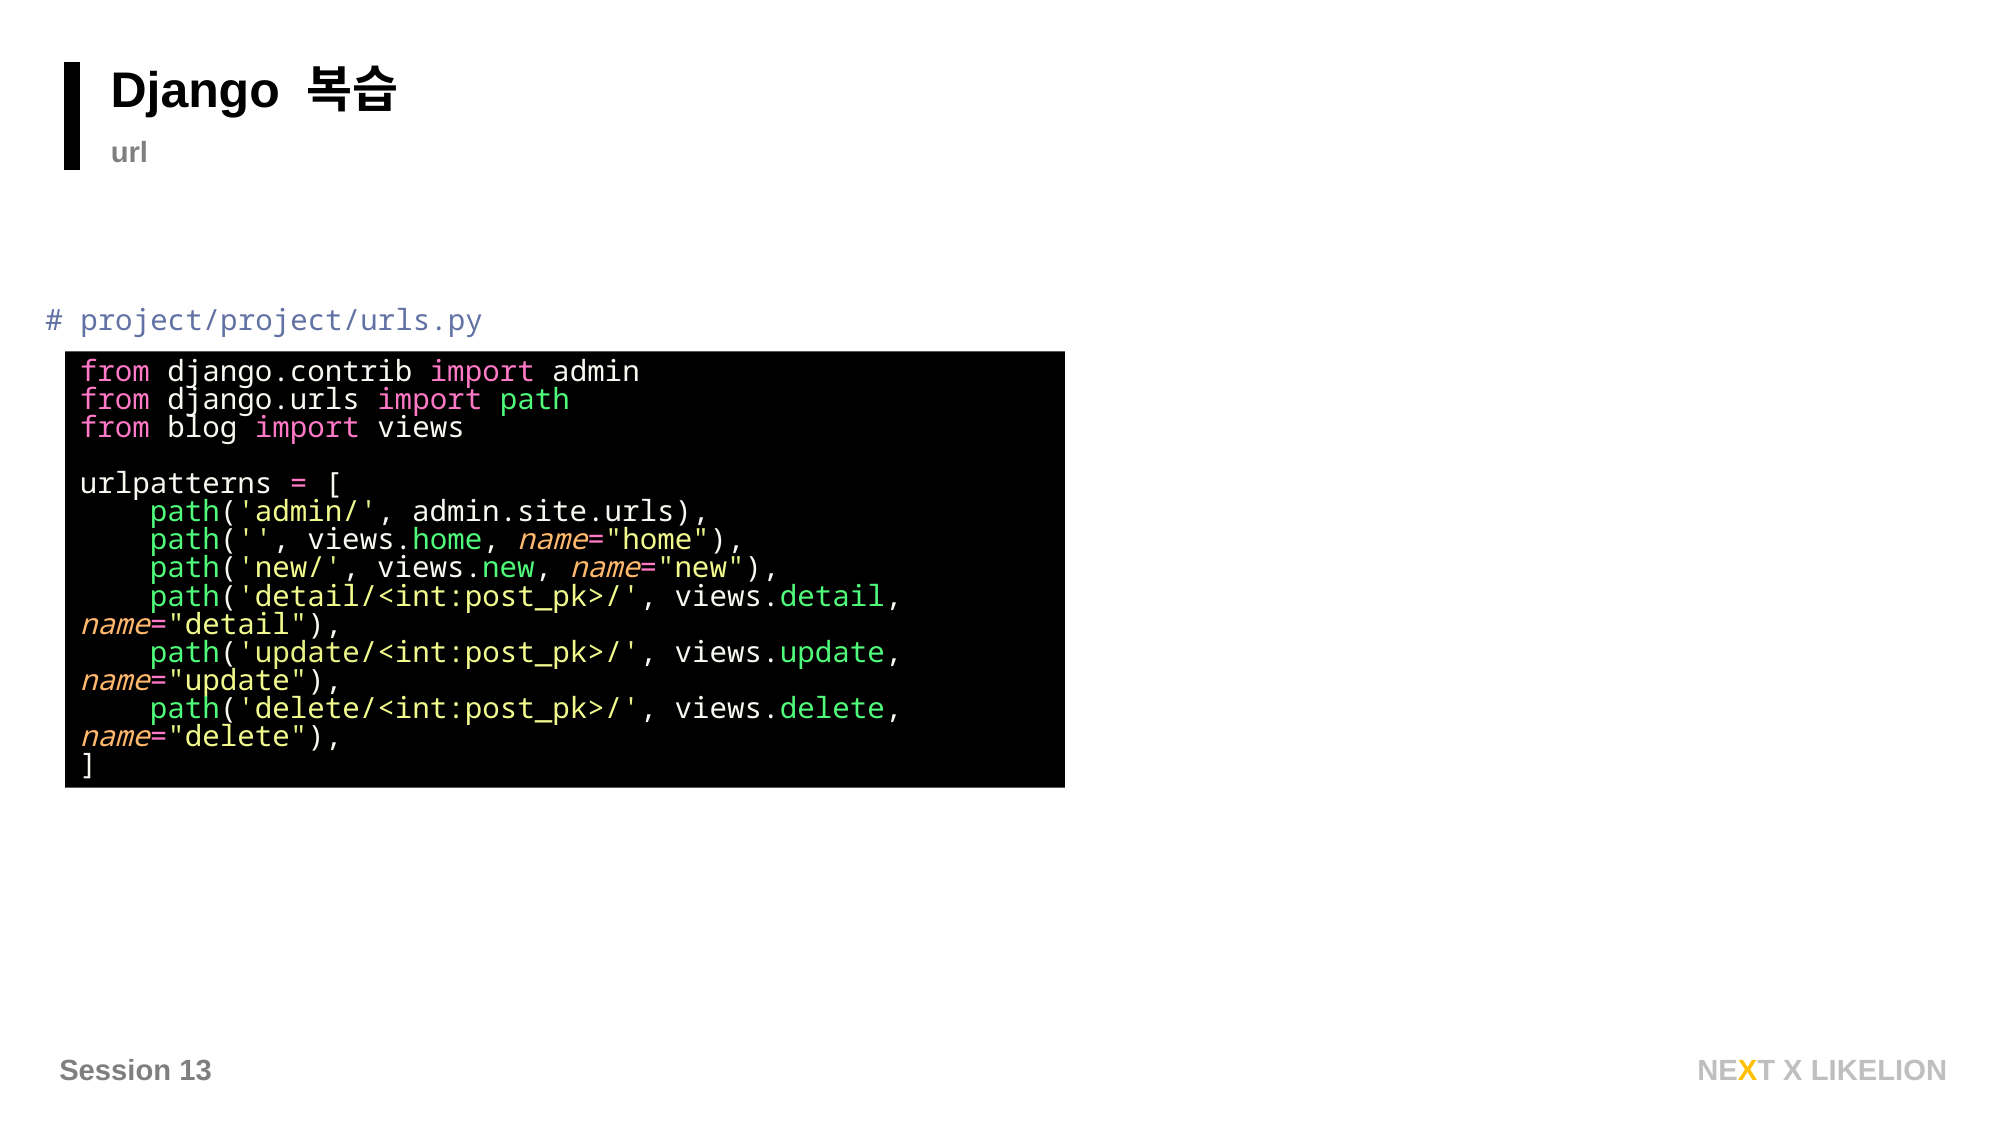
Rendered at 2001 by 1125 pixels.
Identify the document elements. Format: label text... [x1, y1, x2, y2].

text_box [64, 63, 80, 170]
text_box NEXT X LIKELION [1682, 1044, 1965, 1095]
text_box Session 13 [44, 1044, 259, 1095]
text_box Django 복습 [95, 49, 448, 125]
text_box # project/project/urls.py [30, 294, 498, 344]
text_box from django.contrib import admin from django.urls import path from blog import views urlpatterns = [ path('admin/', admin.site.urls), path('', views.home, name="home"), path('new/', views.new, name="new"), path('detail/<int:post_pk>/', views.detail, name="detail"), path('update/<int:post_pk>/', views.update, name="update"), path('delete/<int:post_pk>/', views.delete, name="delete"), ] [65, 351, 1065, 788]
text_box url [95, 125, 310, 176]
